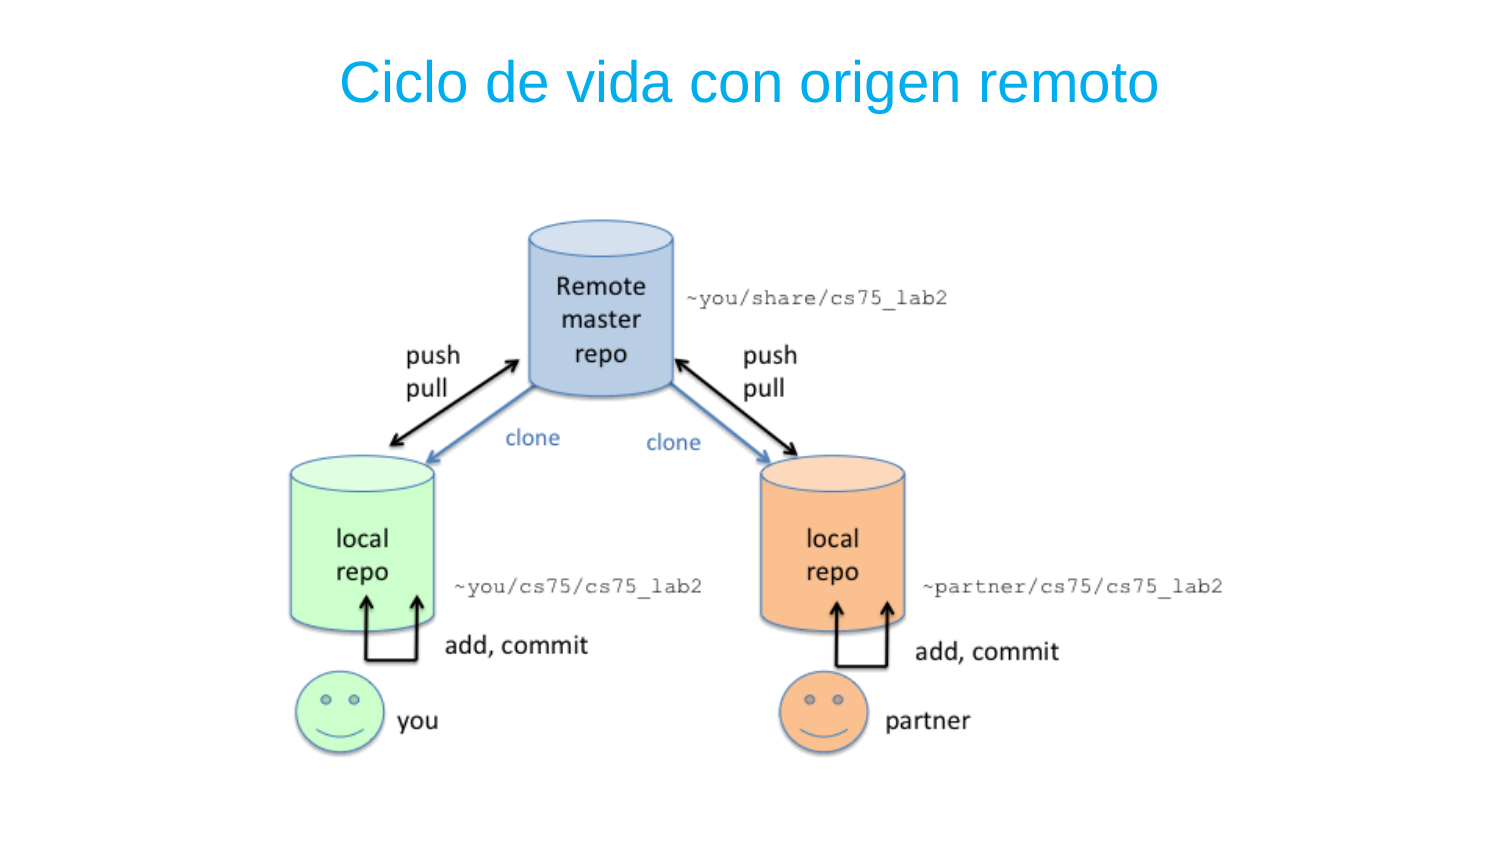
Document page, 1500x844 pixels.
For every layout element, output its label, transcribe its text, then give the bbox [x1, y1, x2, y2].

title Ciclo de vida con origen remoto [51, 28, 1449, 123]
picture [261, 201, 1239, 781]
